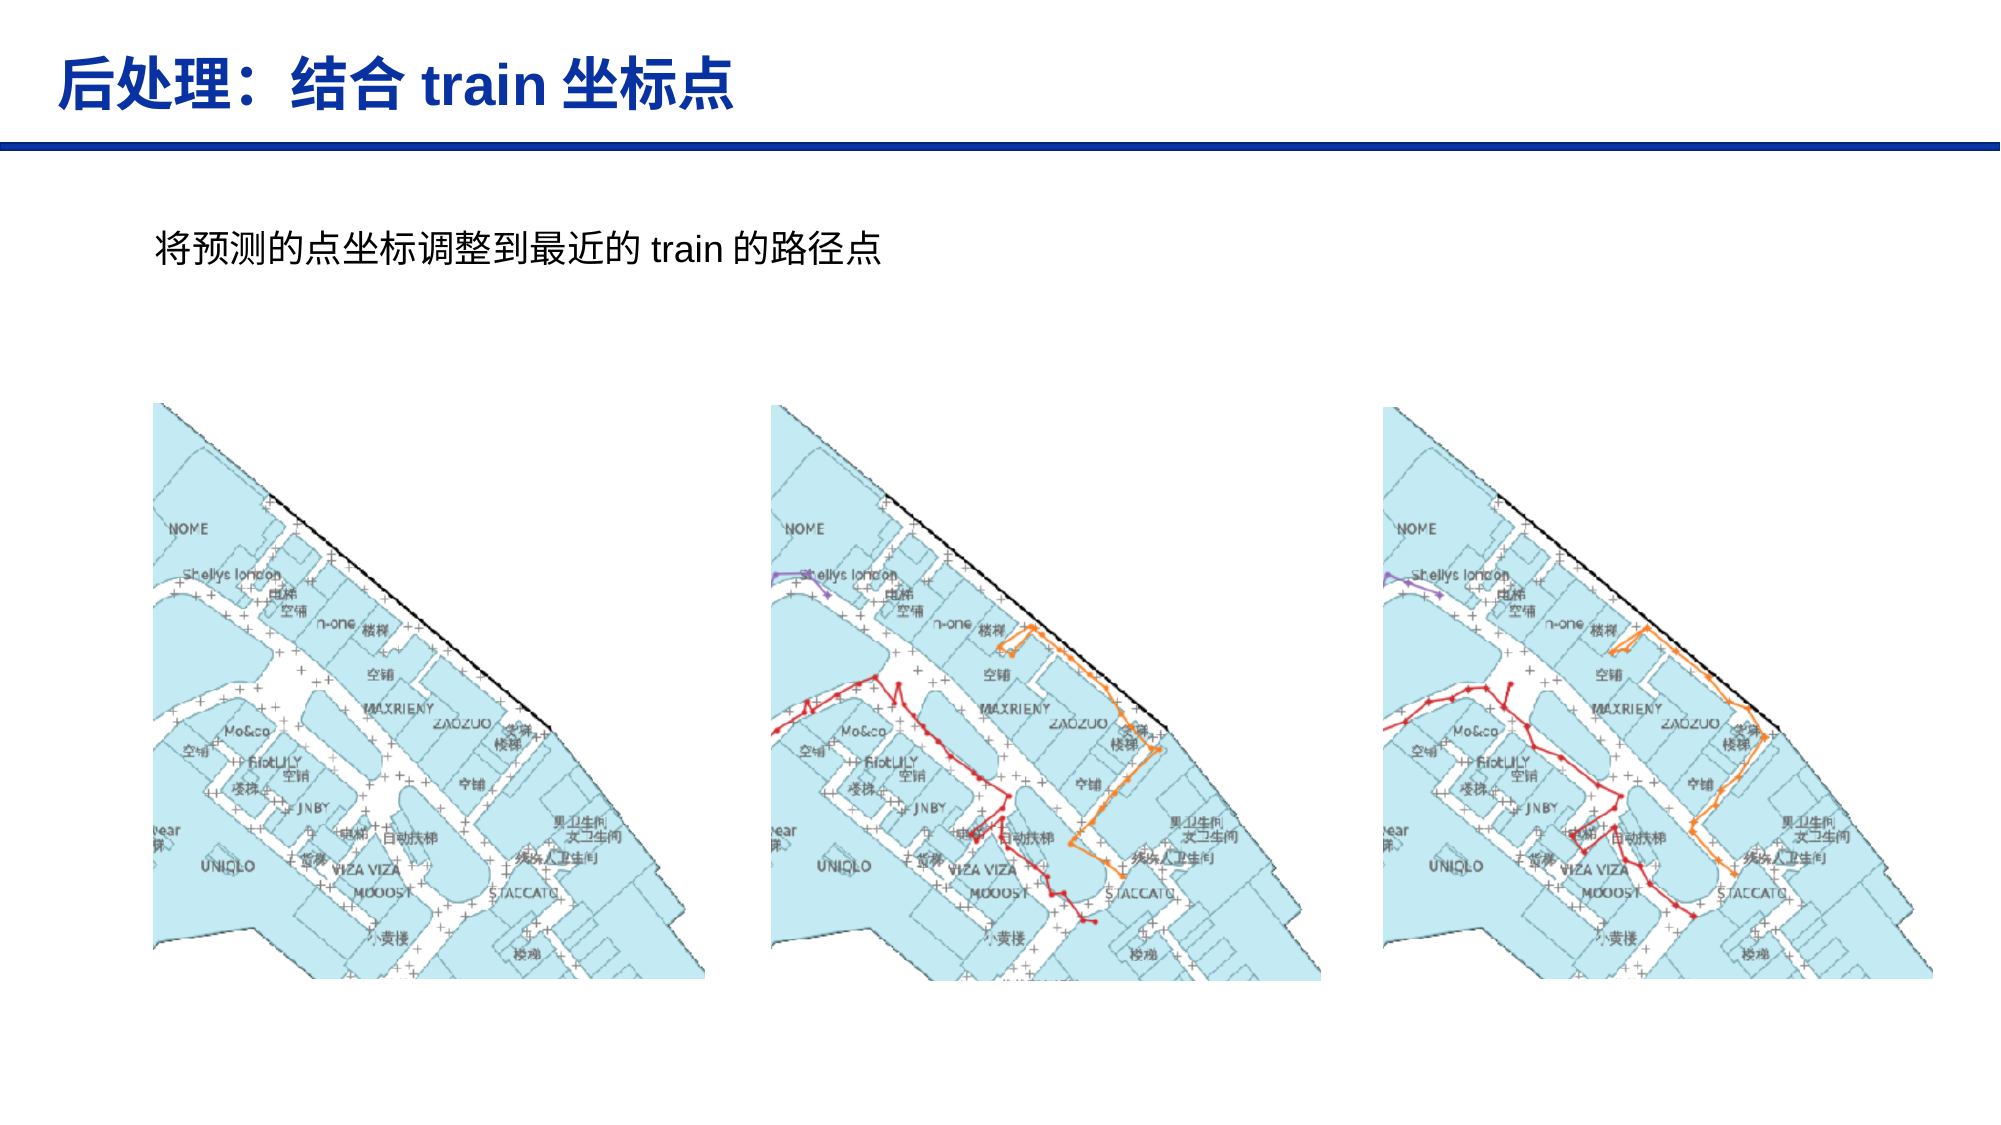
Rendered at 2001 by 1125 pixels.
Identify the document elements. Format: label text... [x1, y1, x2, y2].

picture [771, 405, 1321, 981]
text_box 后处理：结合train坐标点 [42, 24, 1580, 126]
text_box 将预测的点坐标调整到最近的train的路径点 [139, 217, 898, 278]
picture [1383, 407, 1934, 979]
text_box [0, 142, 2000, 151]
picture [153, 403, 705, 979]
